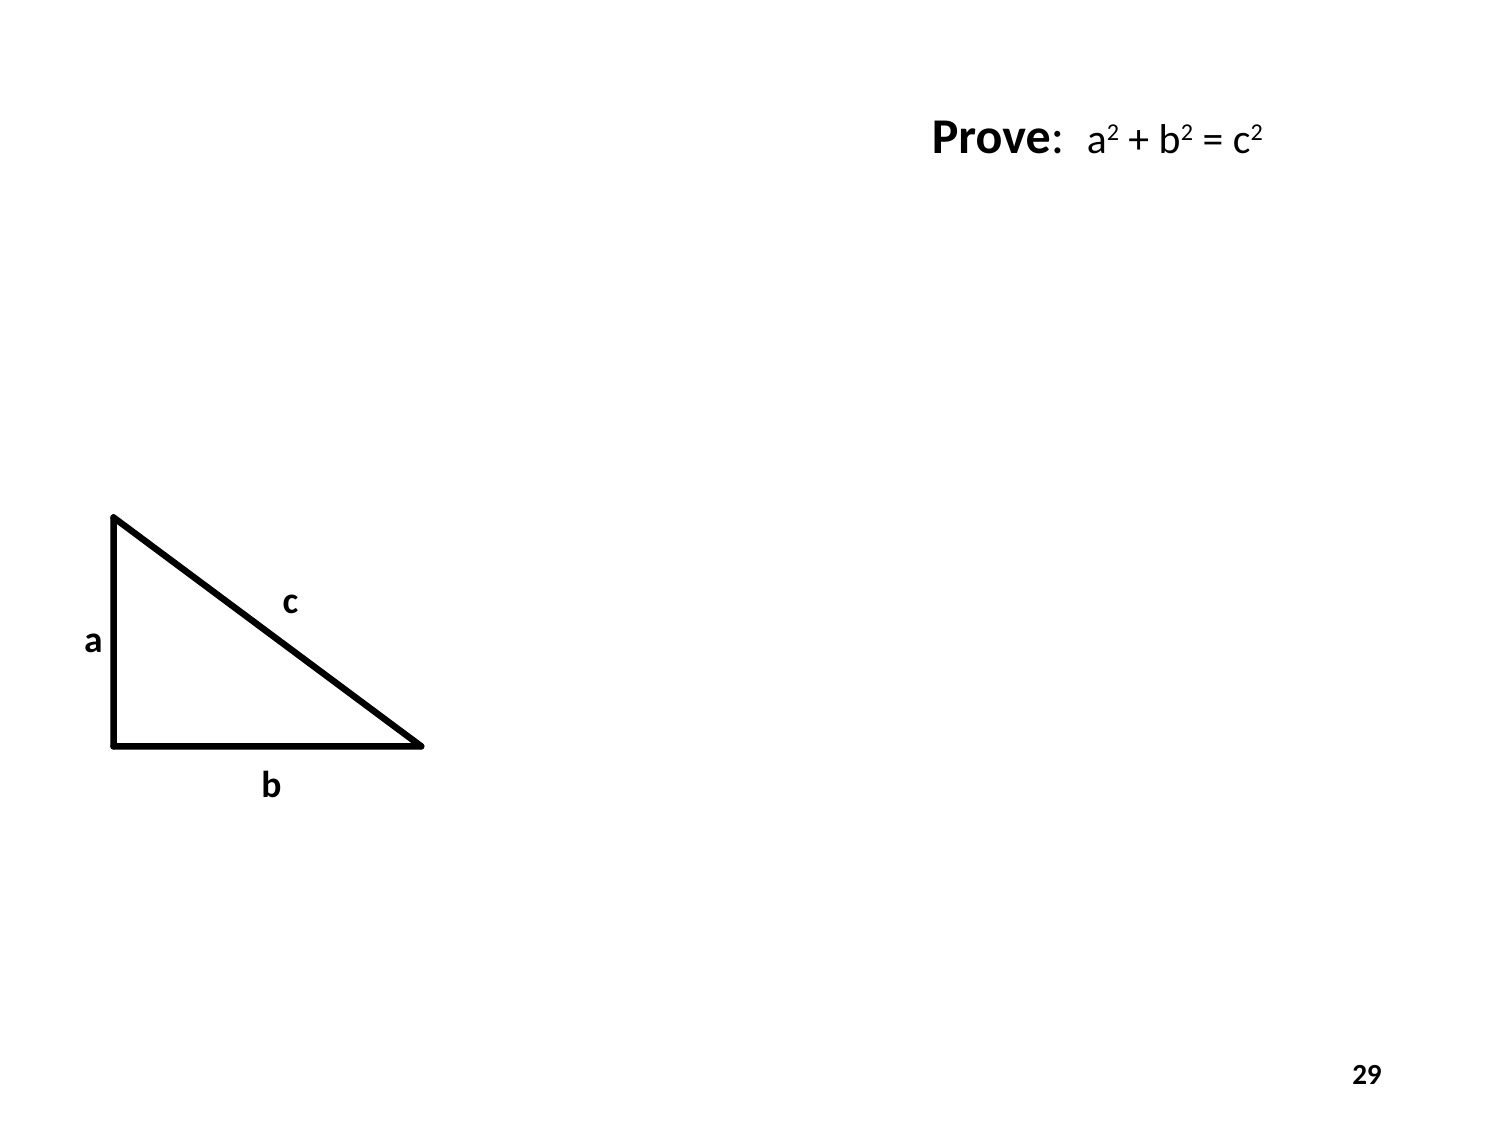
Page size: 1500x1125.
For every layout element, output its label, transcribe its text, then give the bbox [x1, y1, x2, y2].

slide_number 29 [1059, 1042, 1397, 1103]
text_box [50, 145, 728, 826]
text_box Prove: a2 + b2 = c2 [749, 95, 1445, 171]
